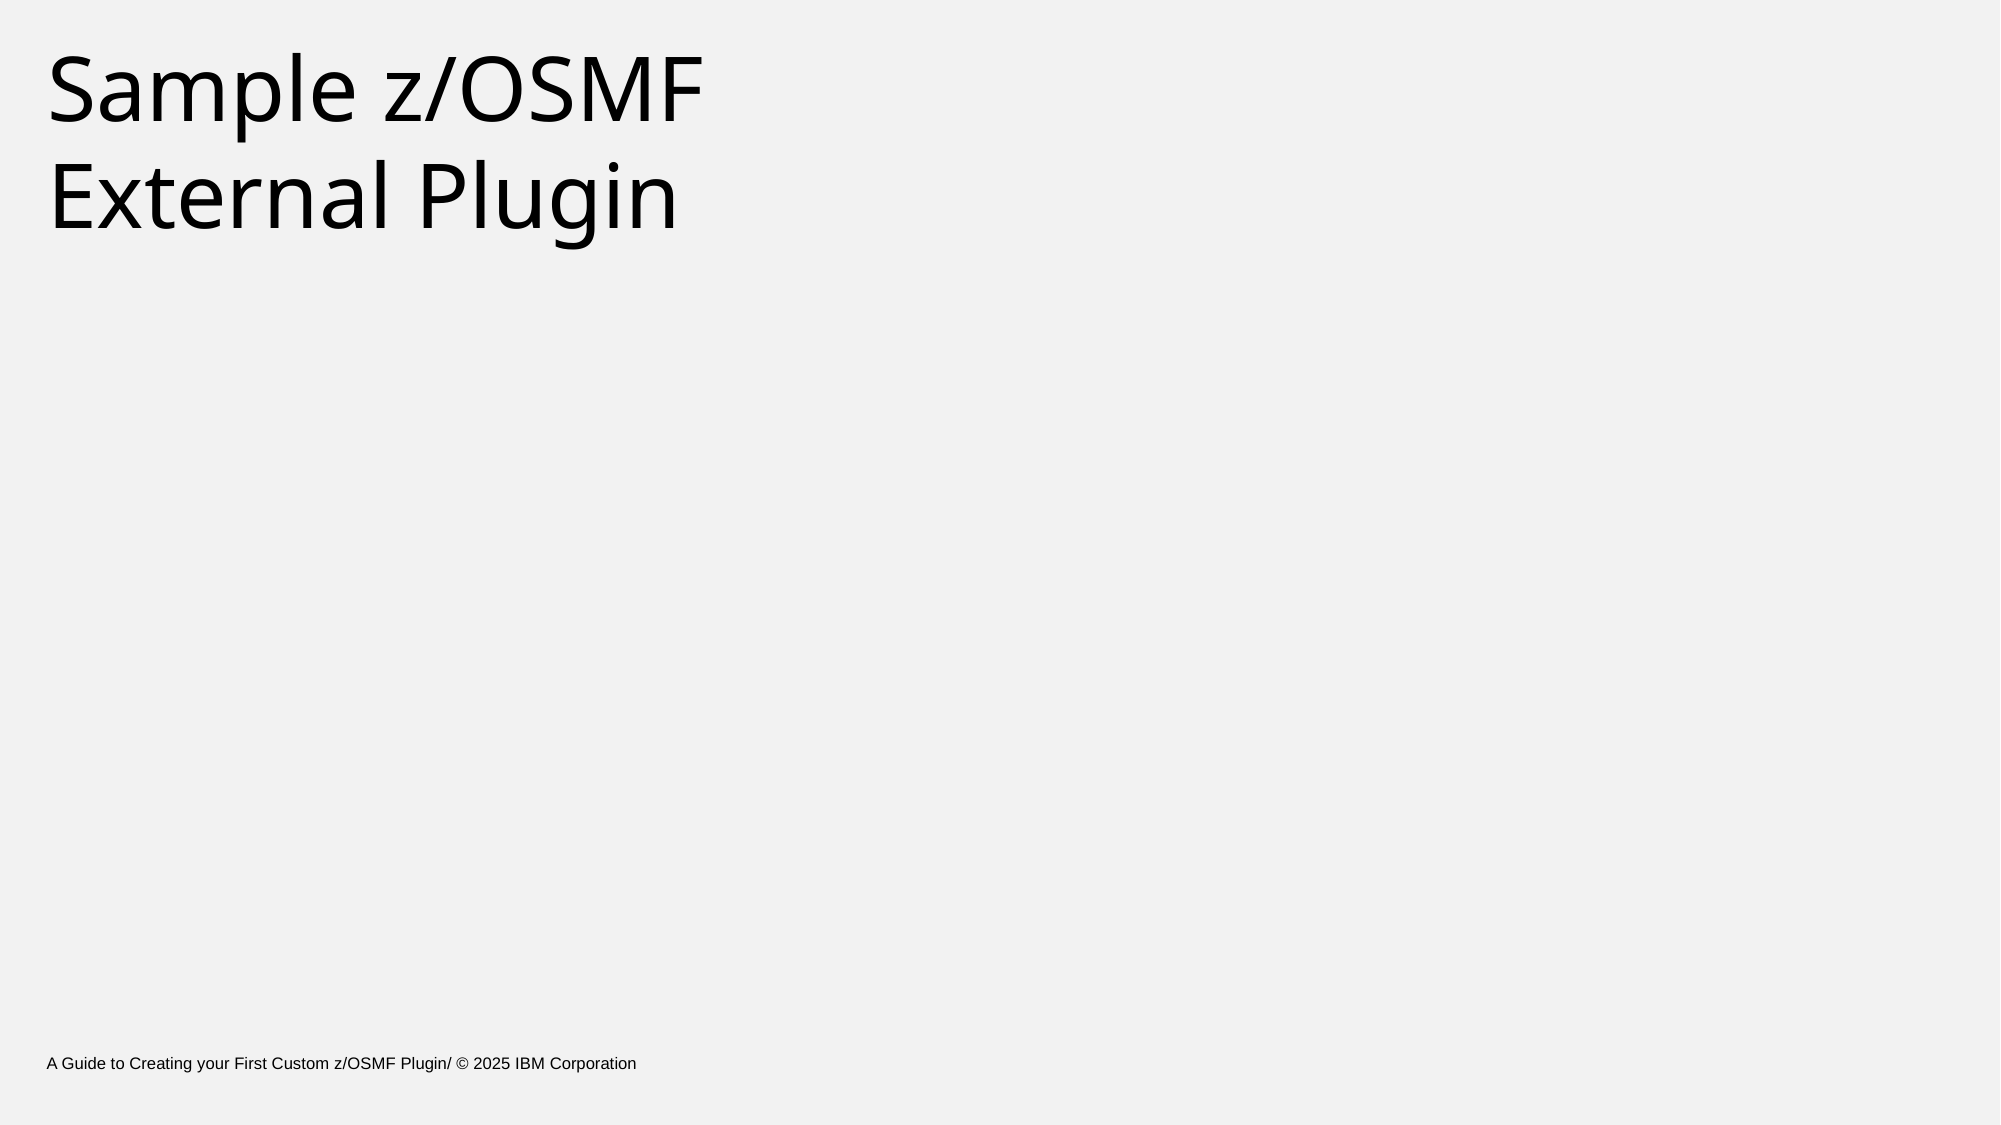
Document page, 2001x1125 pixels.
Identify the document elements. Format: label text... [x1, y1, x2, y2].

title Sample z/OSMF External Plugin [46, 30, 954, 267]
text_box A Guide to Creating your First Custom z/OSMF Plugin/ © 2025 IBM Corporation [46, 1050, 858, 1093]
